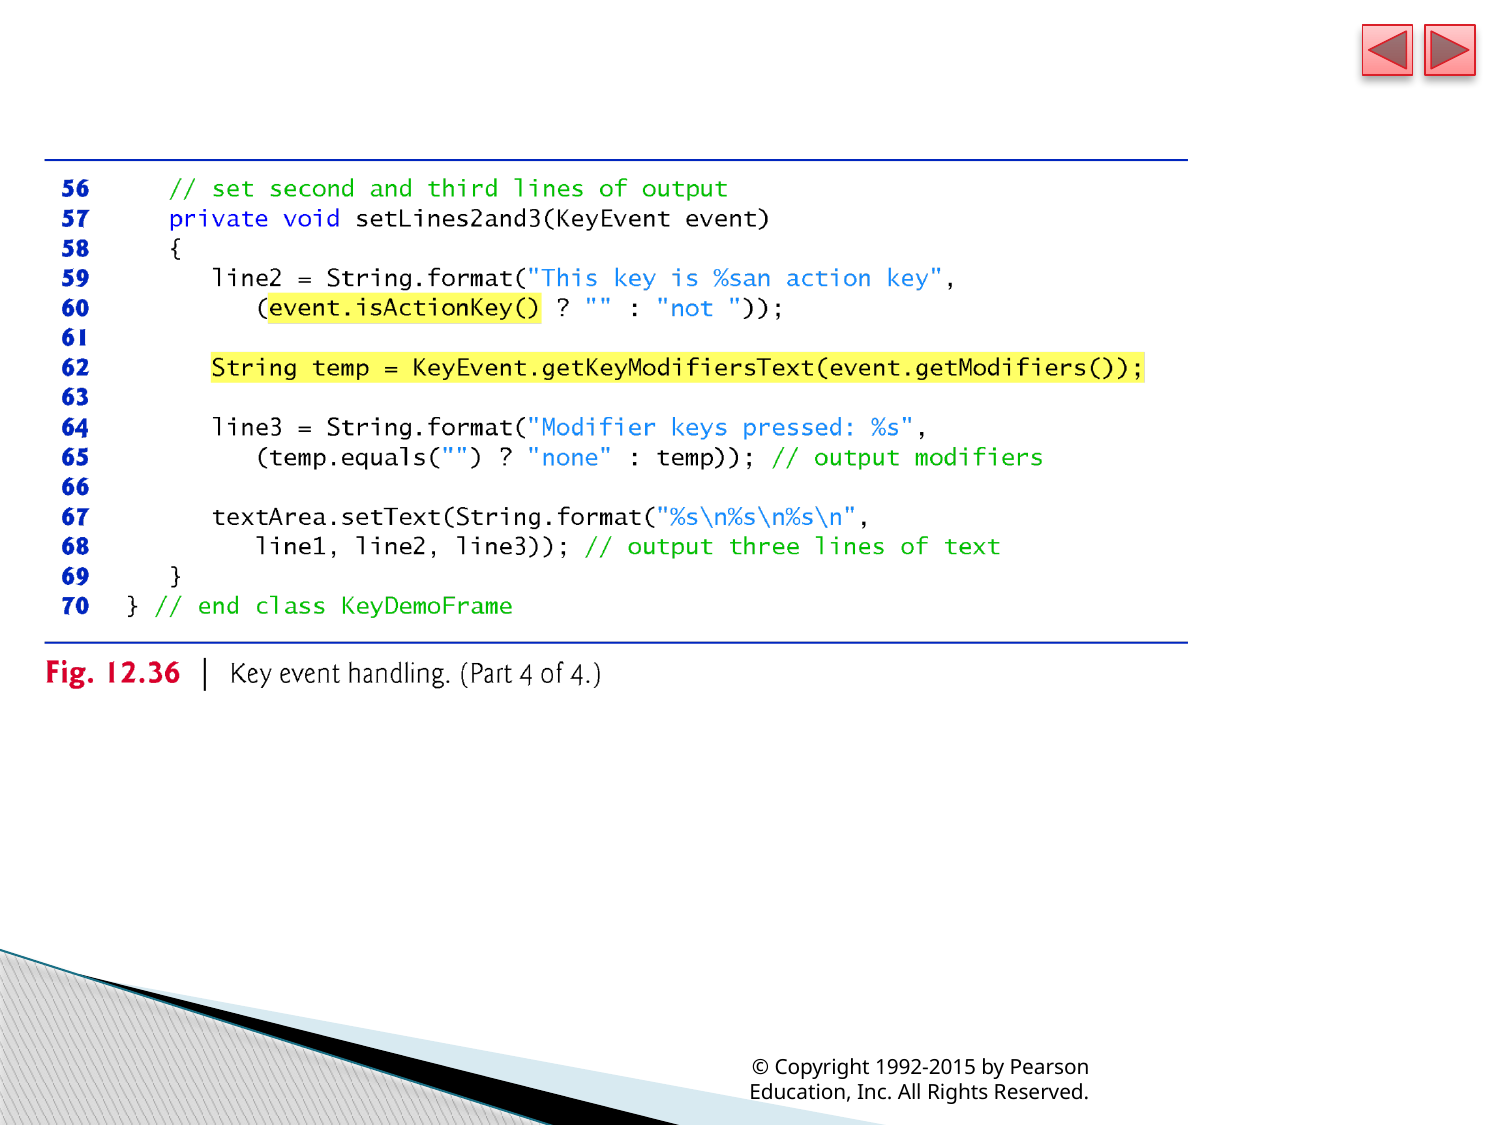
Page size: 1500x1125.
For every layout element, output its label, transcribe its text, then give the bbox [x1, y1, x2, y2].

picture [0, 106, 1500, 1018]
footer © Copyright 1992-2015 by Pearson Education, Inc. All Rights Reserved. [650, 1051, 1105, 1112]
